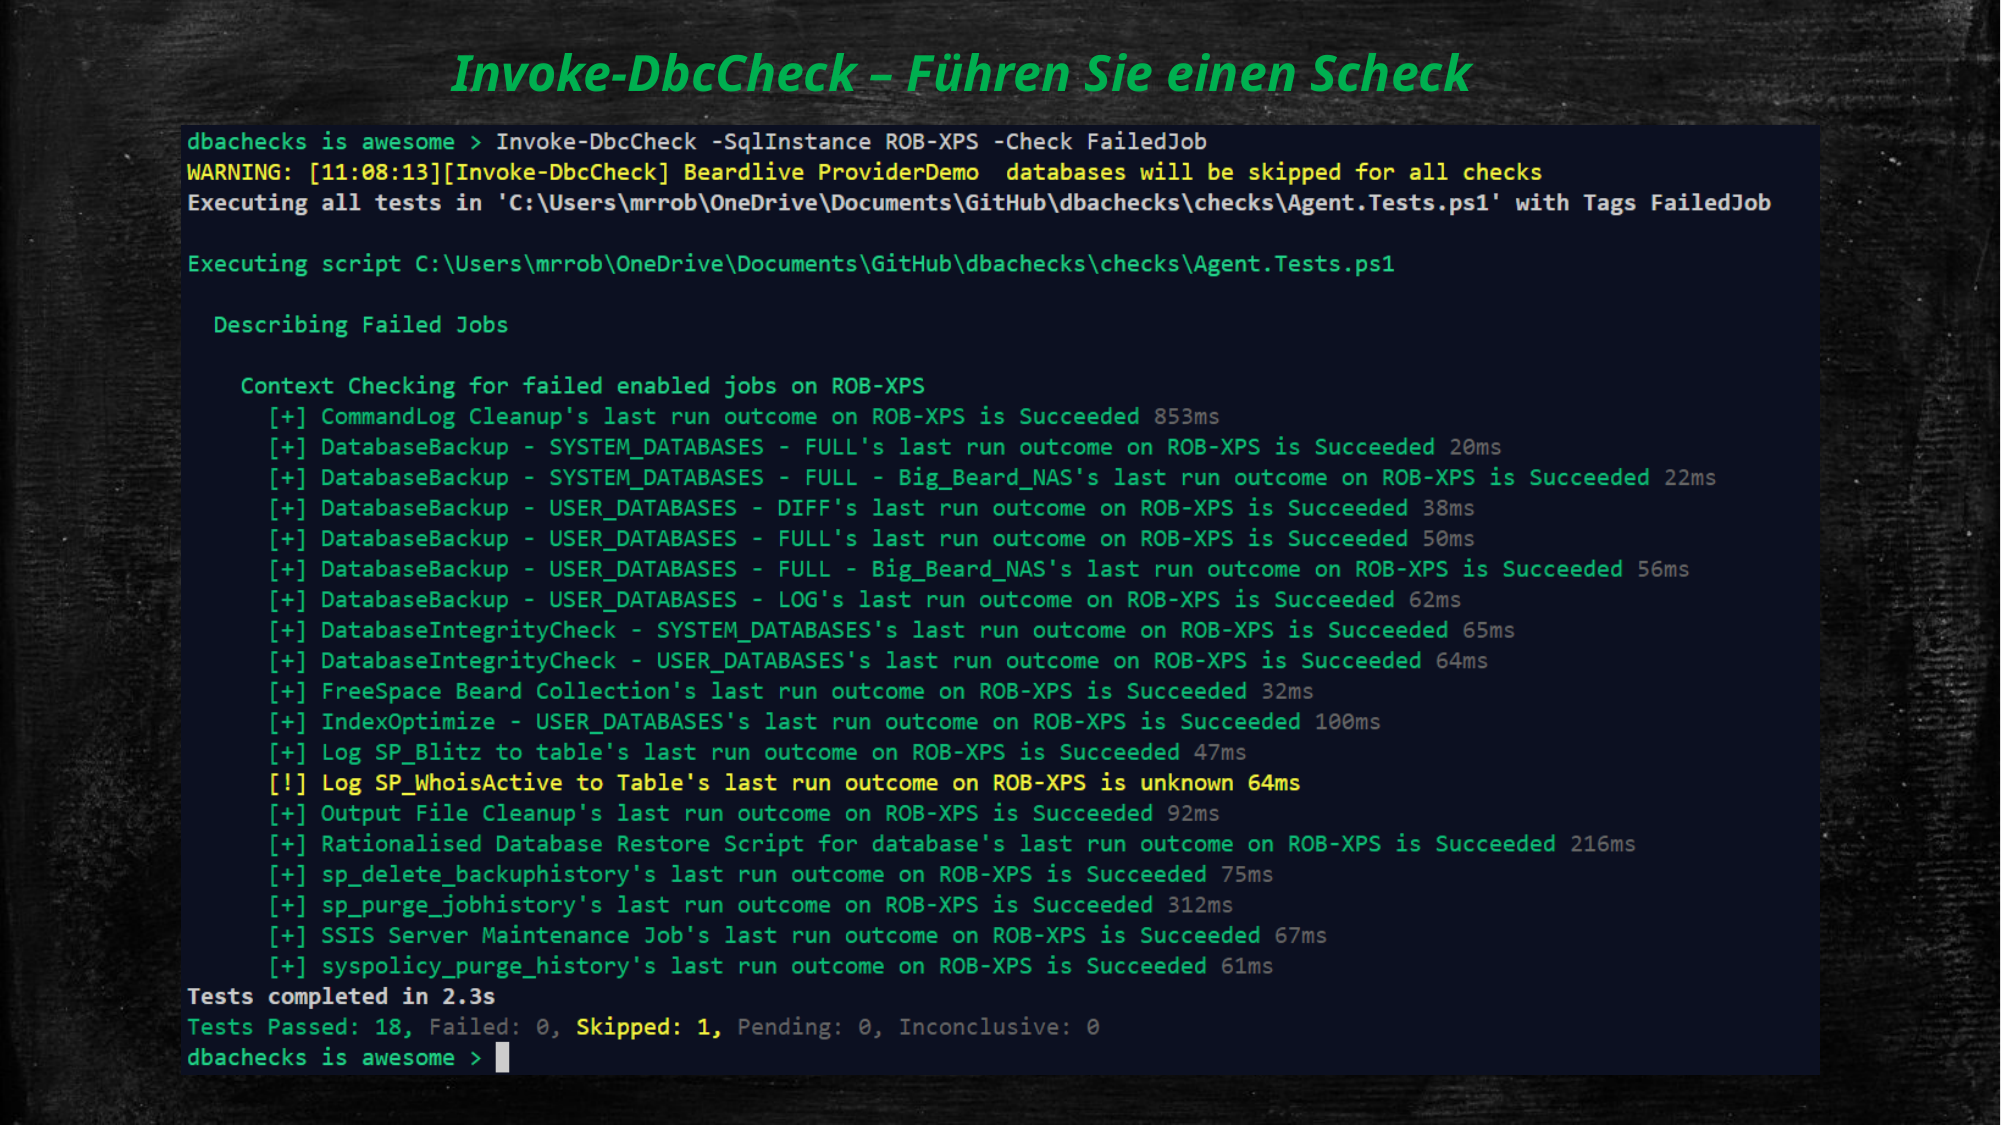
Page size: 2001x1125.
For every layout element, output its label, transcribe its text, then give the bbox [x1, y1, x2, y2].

picture [180, 125, 1820, 1075]
title Invoke-DbcCheck – Führen Sie einen Scheck [437, 0, 1563, 110]
